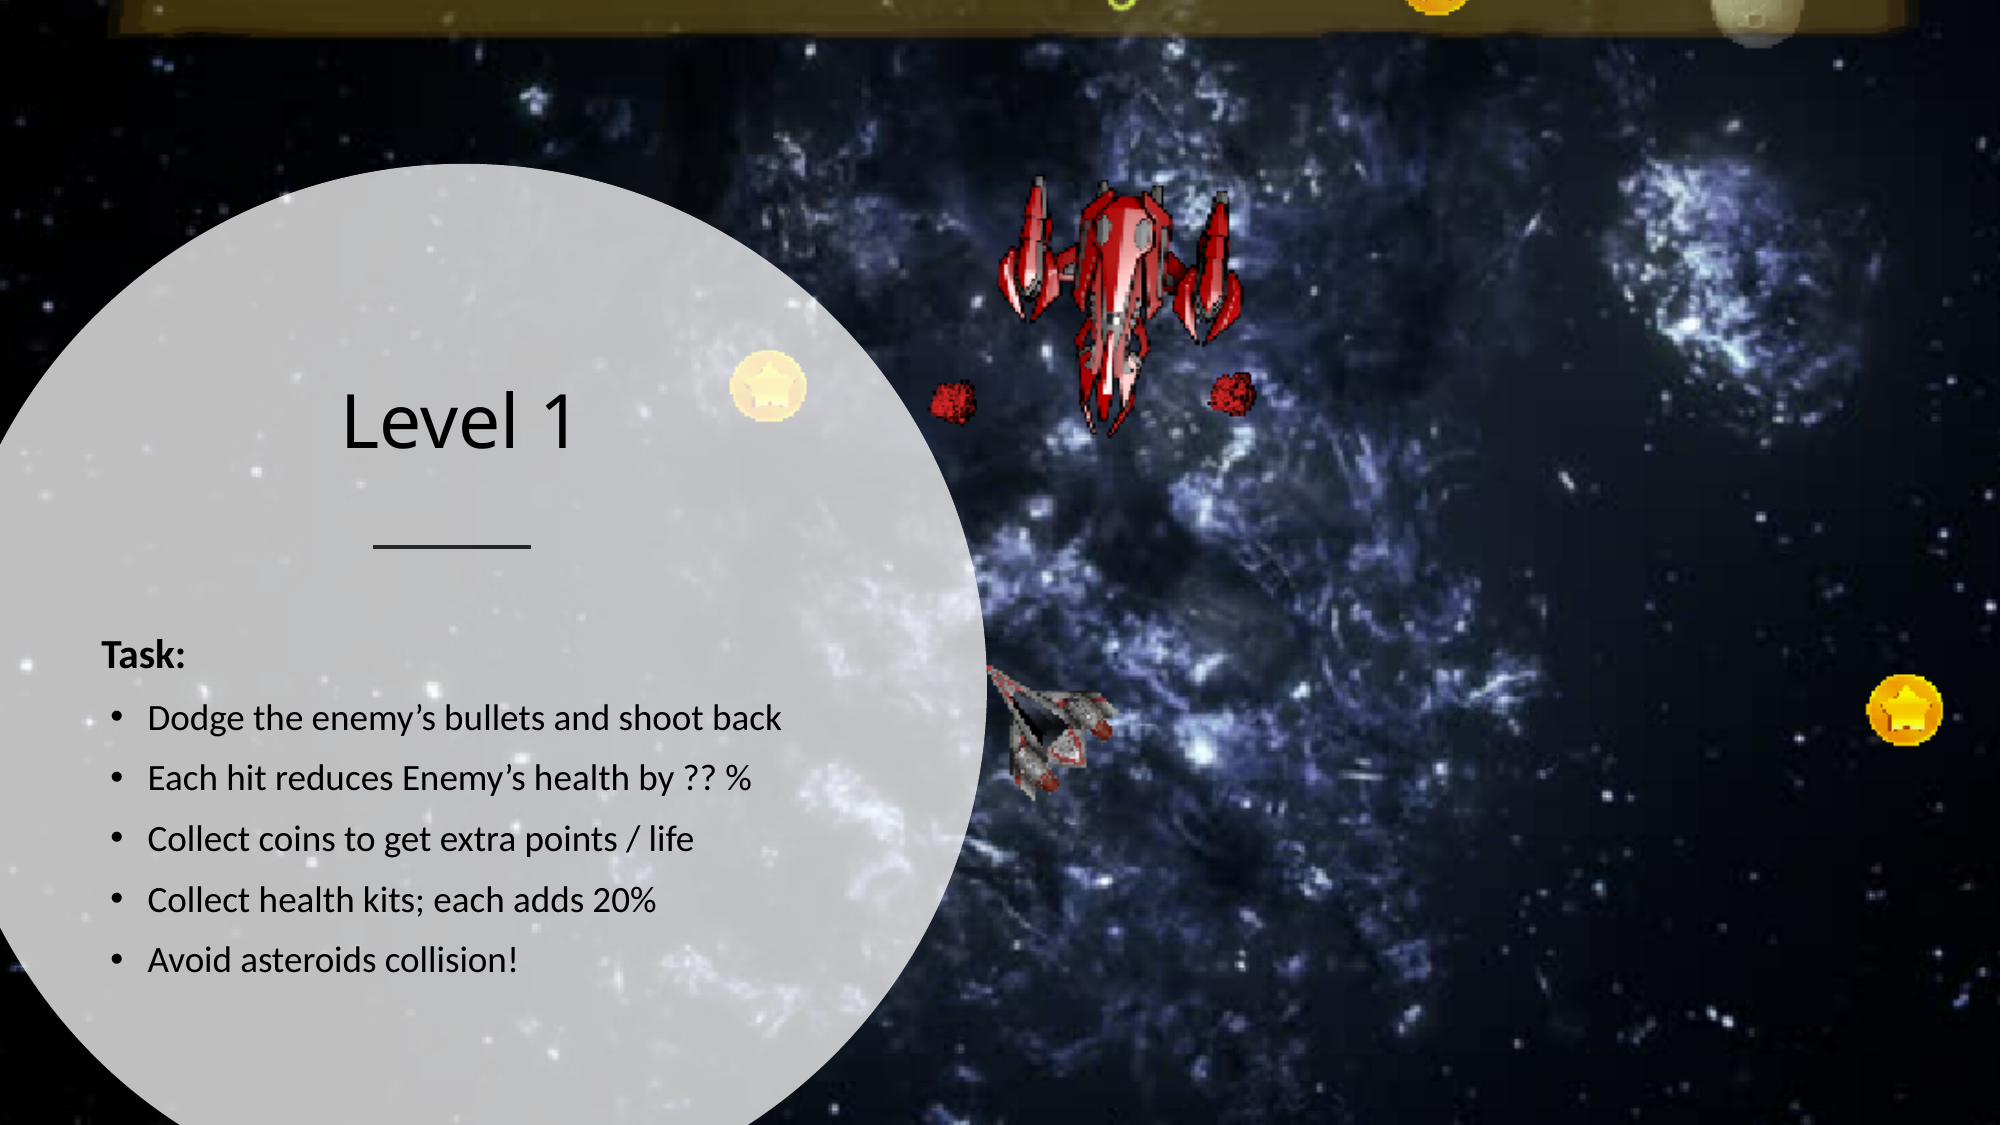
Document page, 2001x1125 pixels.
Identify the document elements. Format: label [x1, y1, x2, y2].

list [0, 0, 2000, 1125]
